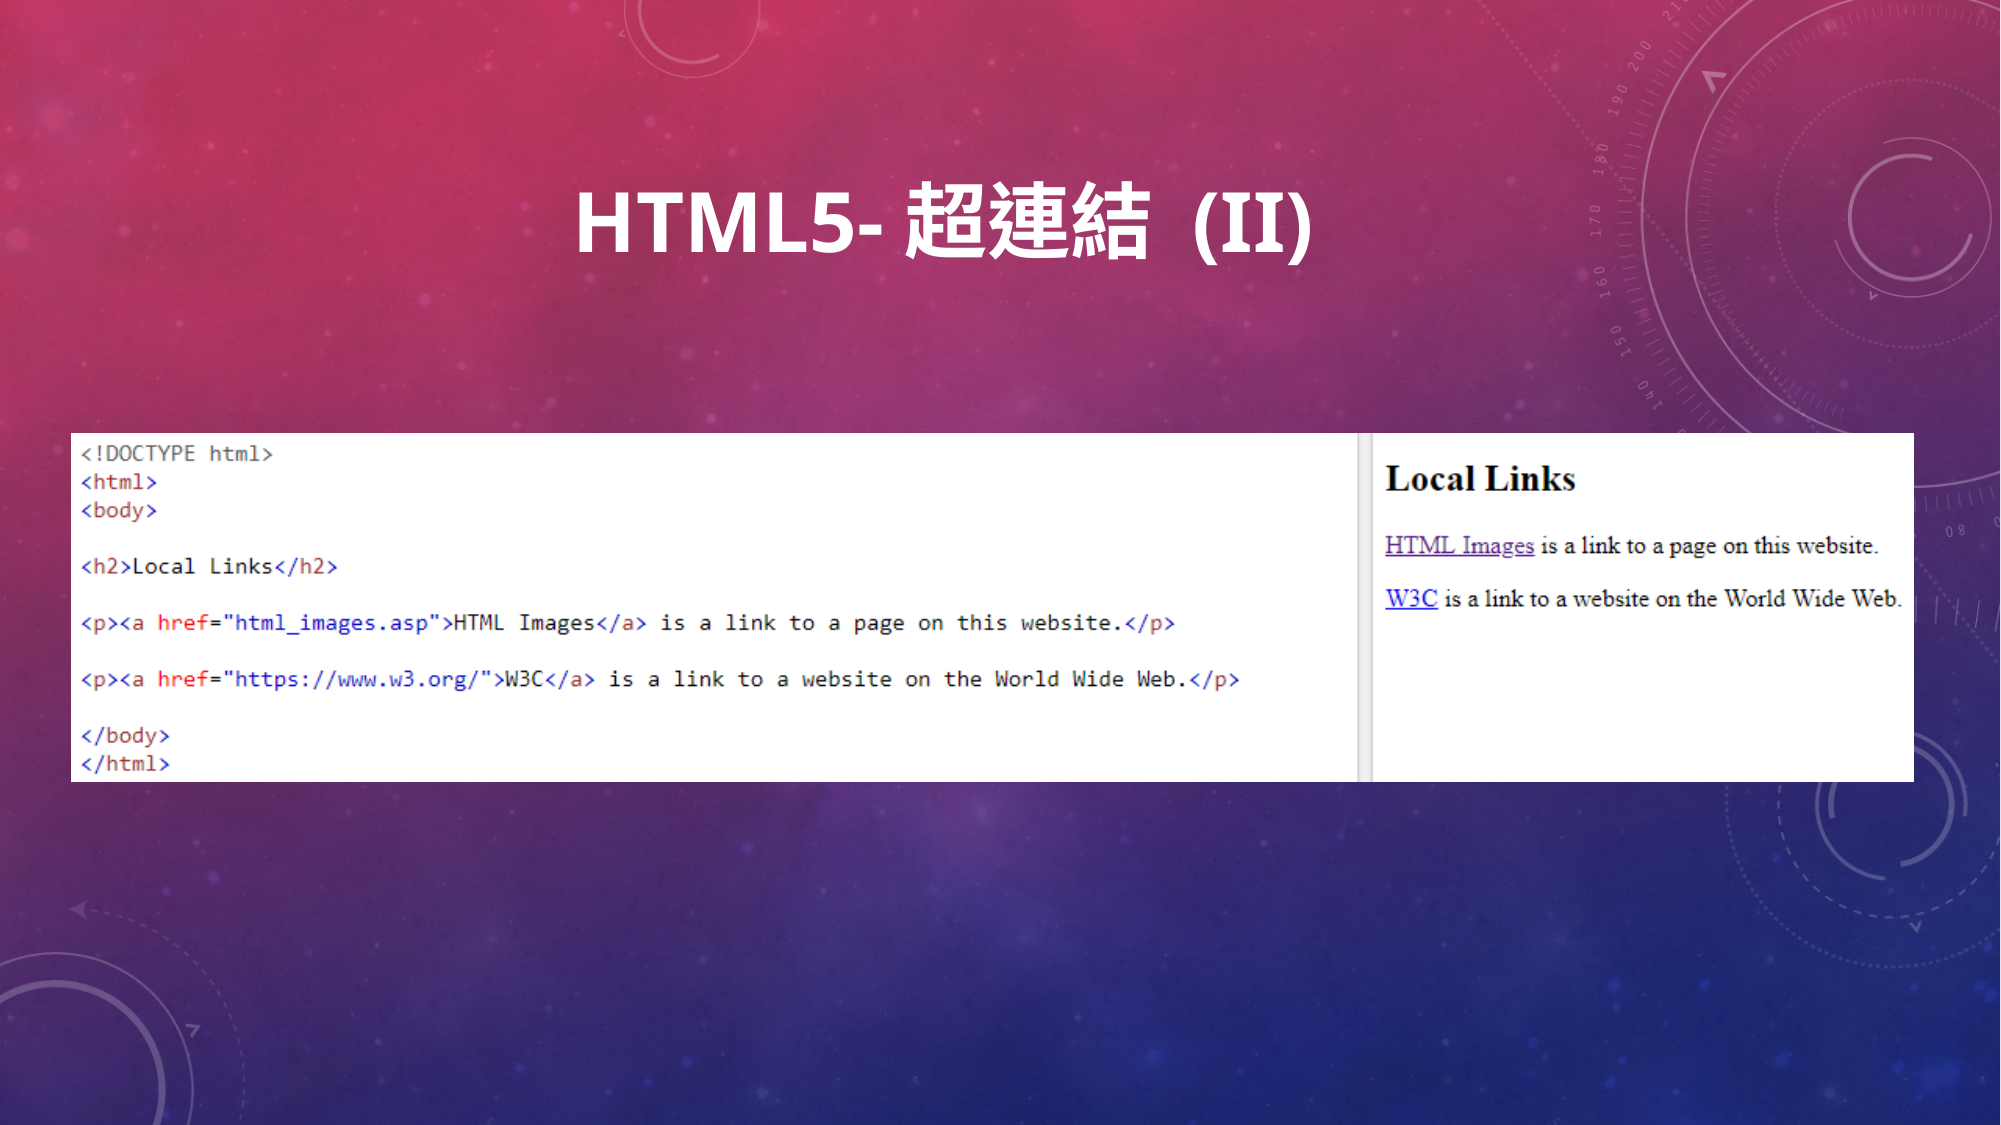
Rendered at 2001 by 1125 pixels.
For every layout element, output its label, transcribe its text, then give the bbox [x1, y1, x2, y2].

picture [0, 0, 2001, 1125]
title HTML5-超連結 (II) [112, 99, 1775, 339]
